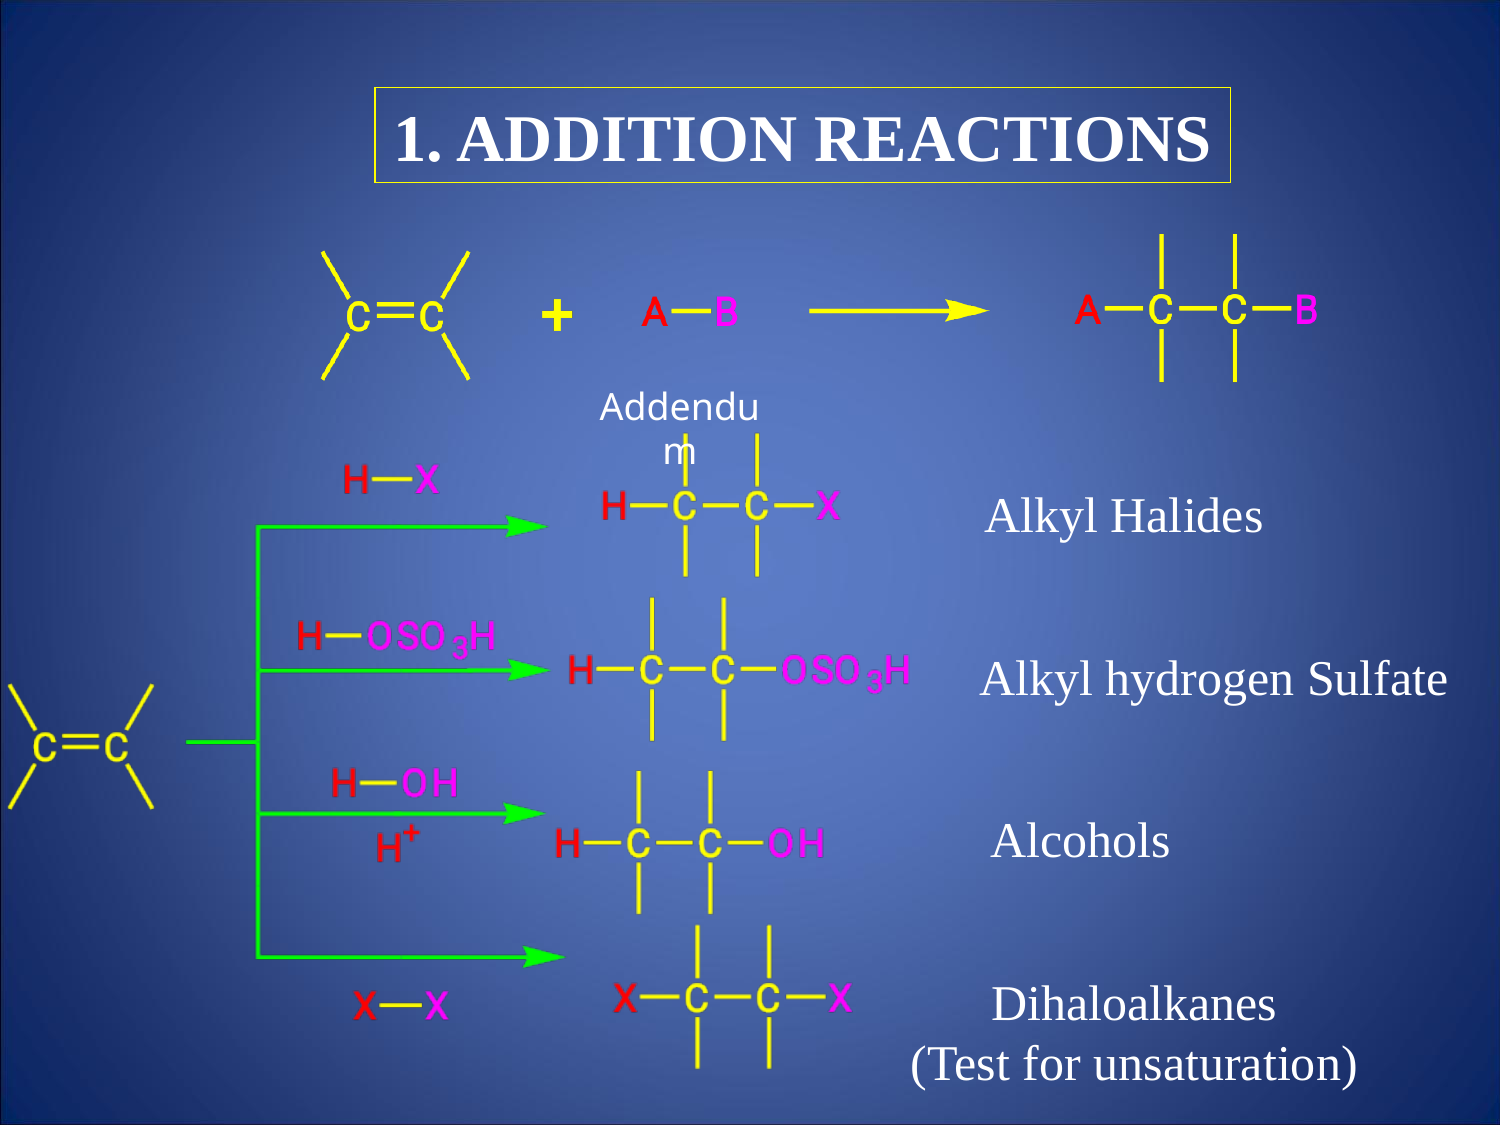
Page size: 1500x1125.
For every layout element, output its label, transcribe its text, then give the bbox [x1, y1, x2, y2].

text_box Alcohols [974, 799, 1188, 875]
text_box Dihaloalkanes (Test for unsaturation) [893, 962, 1375, 1098]
text_box 1. ADDITION REACTIONS [374, 87, 1231, 183]
picture [0, 0, 1500, 1125]
text_box Alkyl Halides [962, 474, 1286, 550]
text_box Addendum [574, 400, 785, 423]
text_box Alkyl hydrogen Sulfate [962, 637, 1467, 713]
